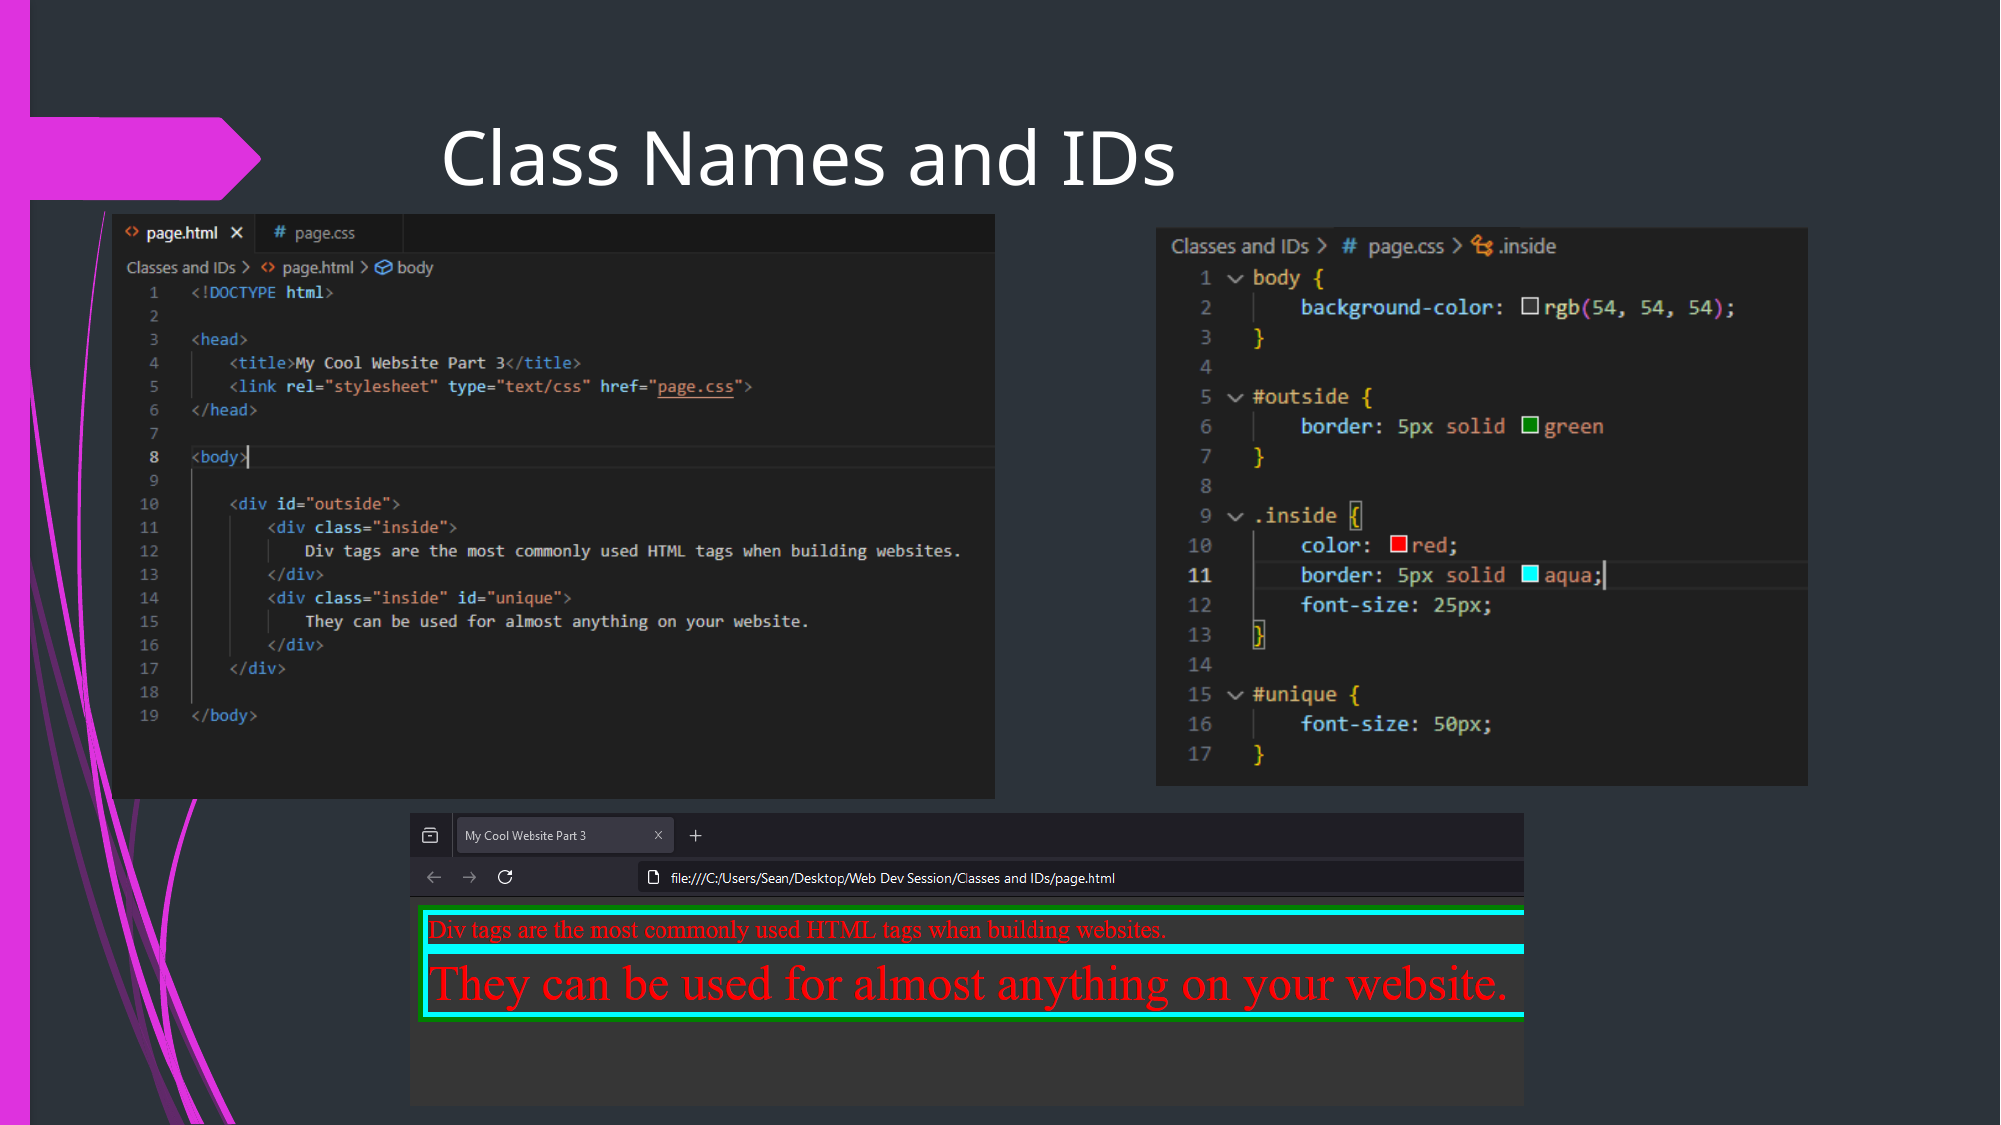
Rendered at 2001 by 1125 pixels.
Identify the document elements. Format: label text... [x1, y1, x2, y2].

picture [410, 813, 1524, 1106]
picture [1155, 226, 1808, 786]
picture [112, 213, 995, 799]
title Class Names and IDs [425, 102, 1888, 313]
